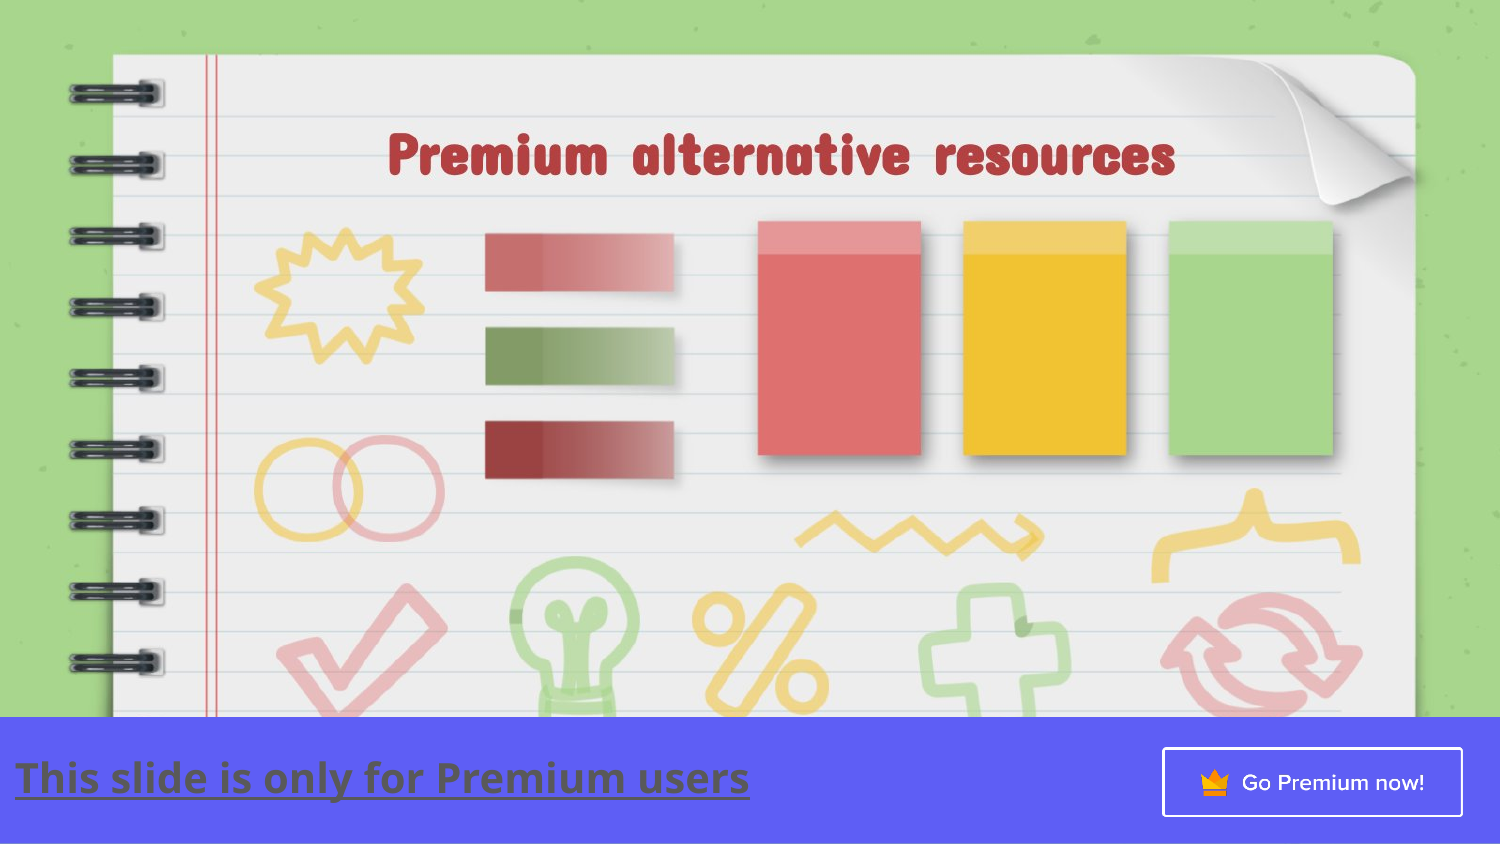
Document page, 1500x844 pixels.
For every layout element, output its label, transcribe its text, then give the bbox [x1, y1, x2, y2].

picture [0, 0, 1500, 717]
picture [1162, 747, 1463, 817]
text_box This slide is only for Premium users [0, 717, 1500, 844]
